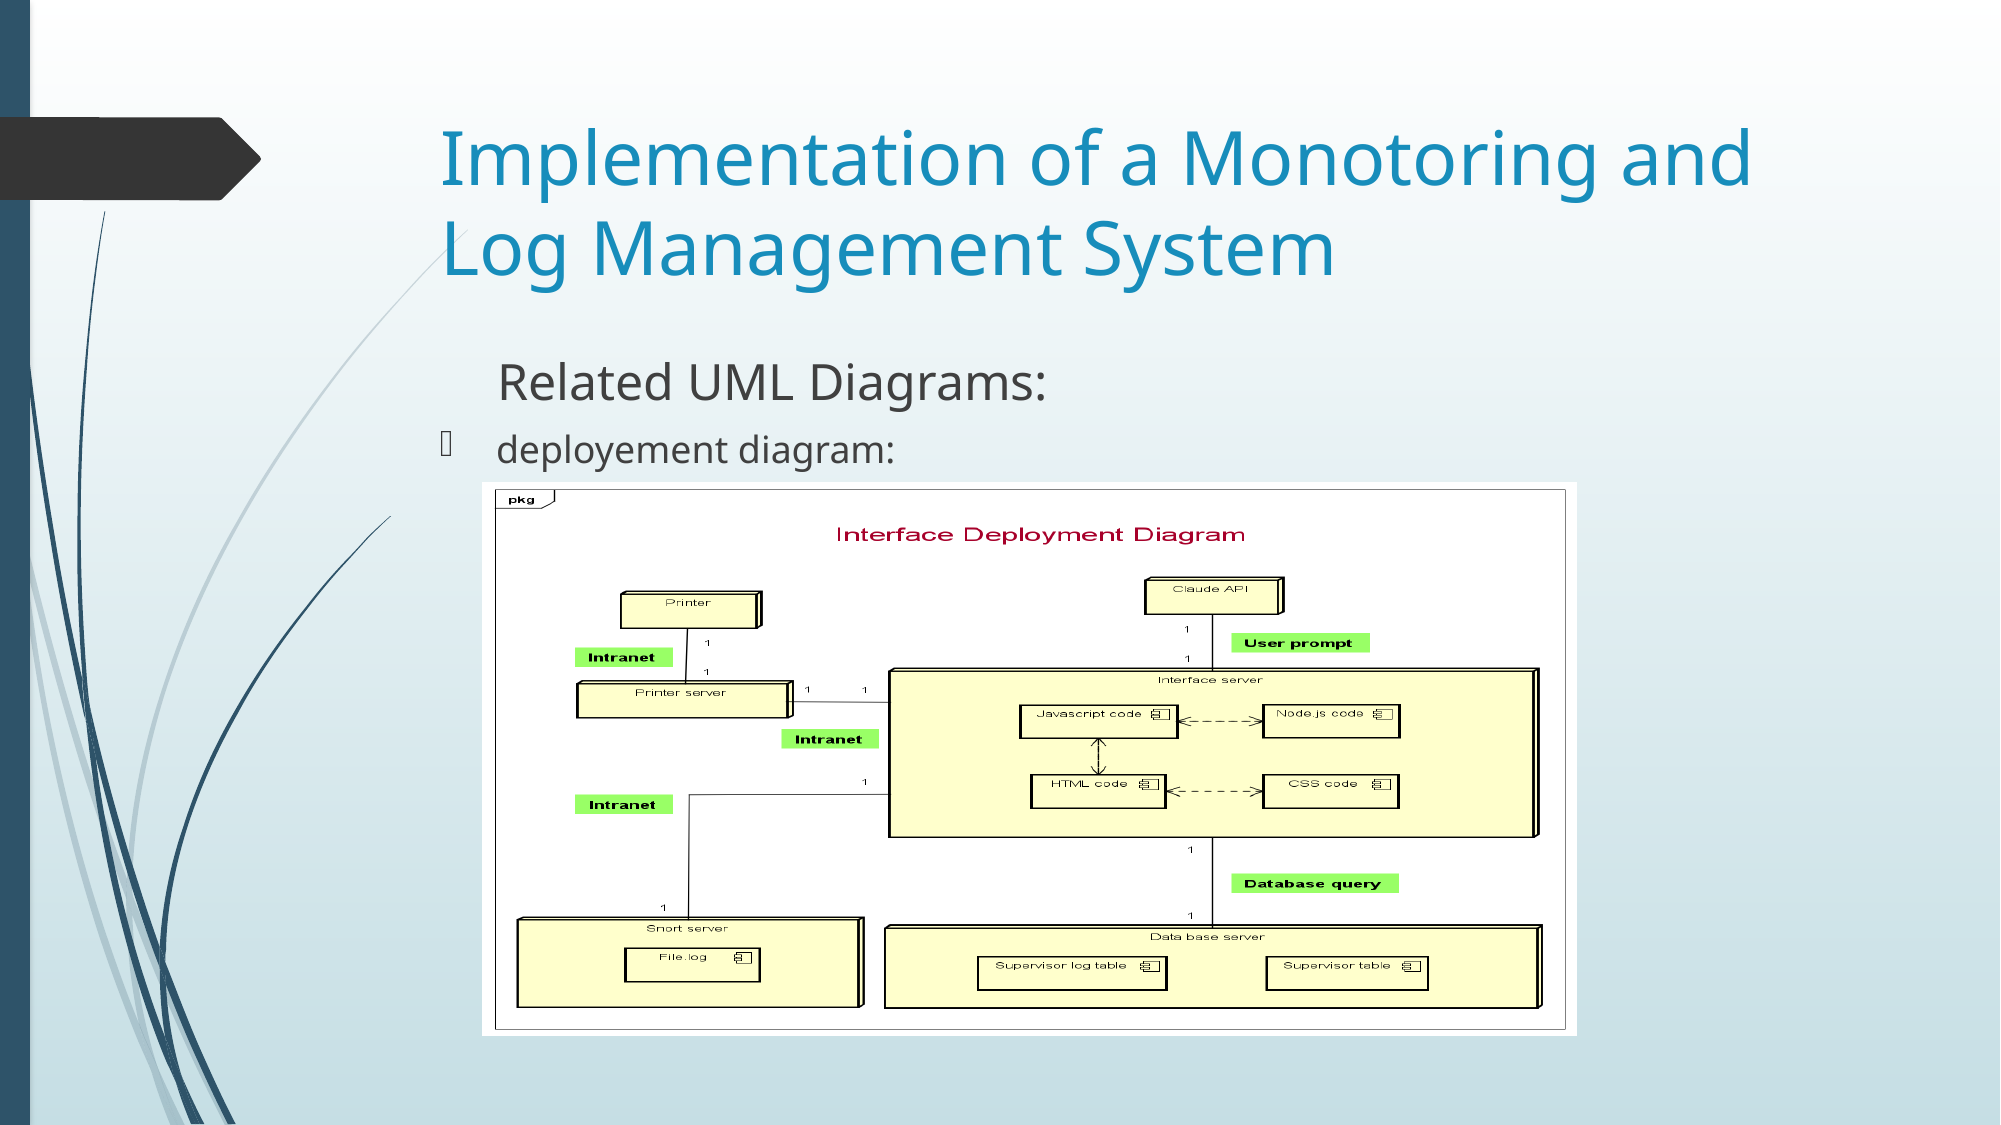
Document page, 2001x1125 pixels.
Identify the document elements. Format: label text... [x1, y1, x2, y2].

list Related UML Diagrams: [482, 323, 1832, 418]
title Implementation of a Monotoring and Log Management System [425, 102, 1888, 313]
picture [481, 481, 1577, 1036]
list deployement diagram: [424, 418, 1888, 969]
